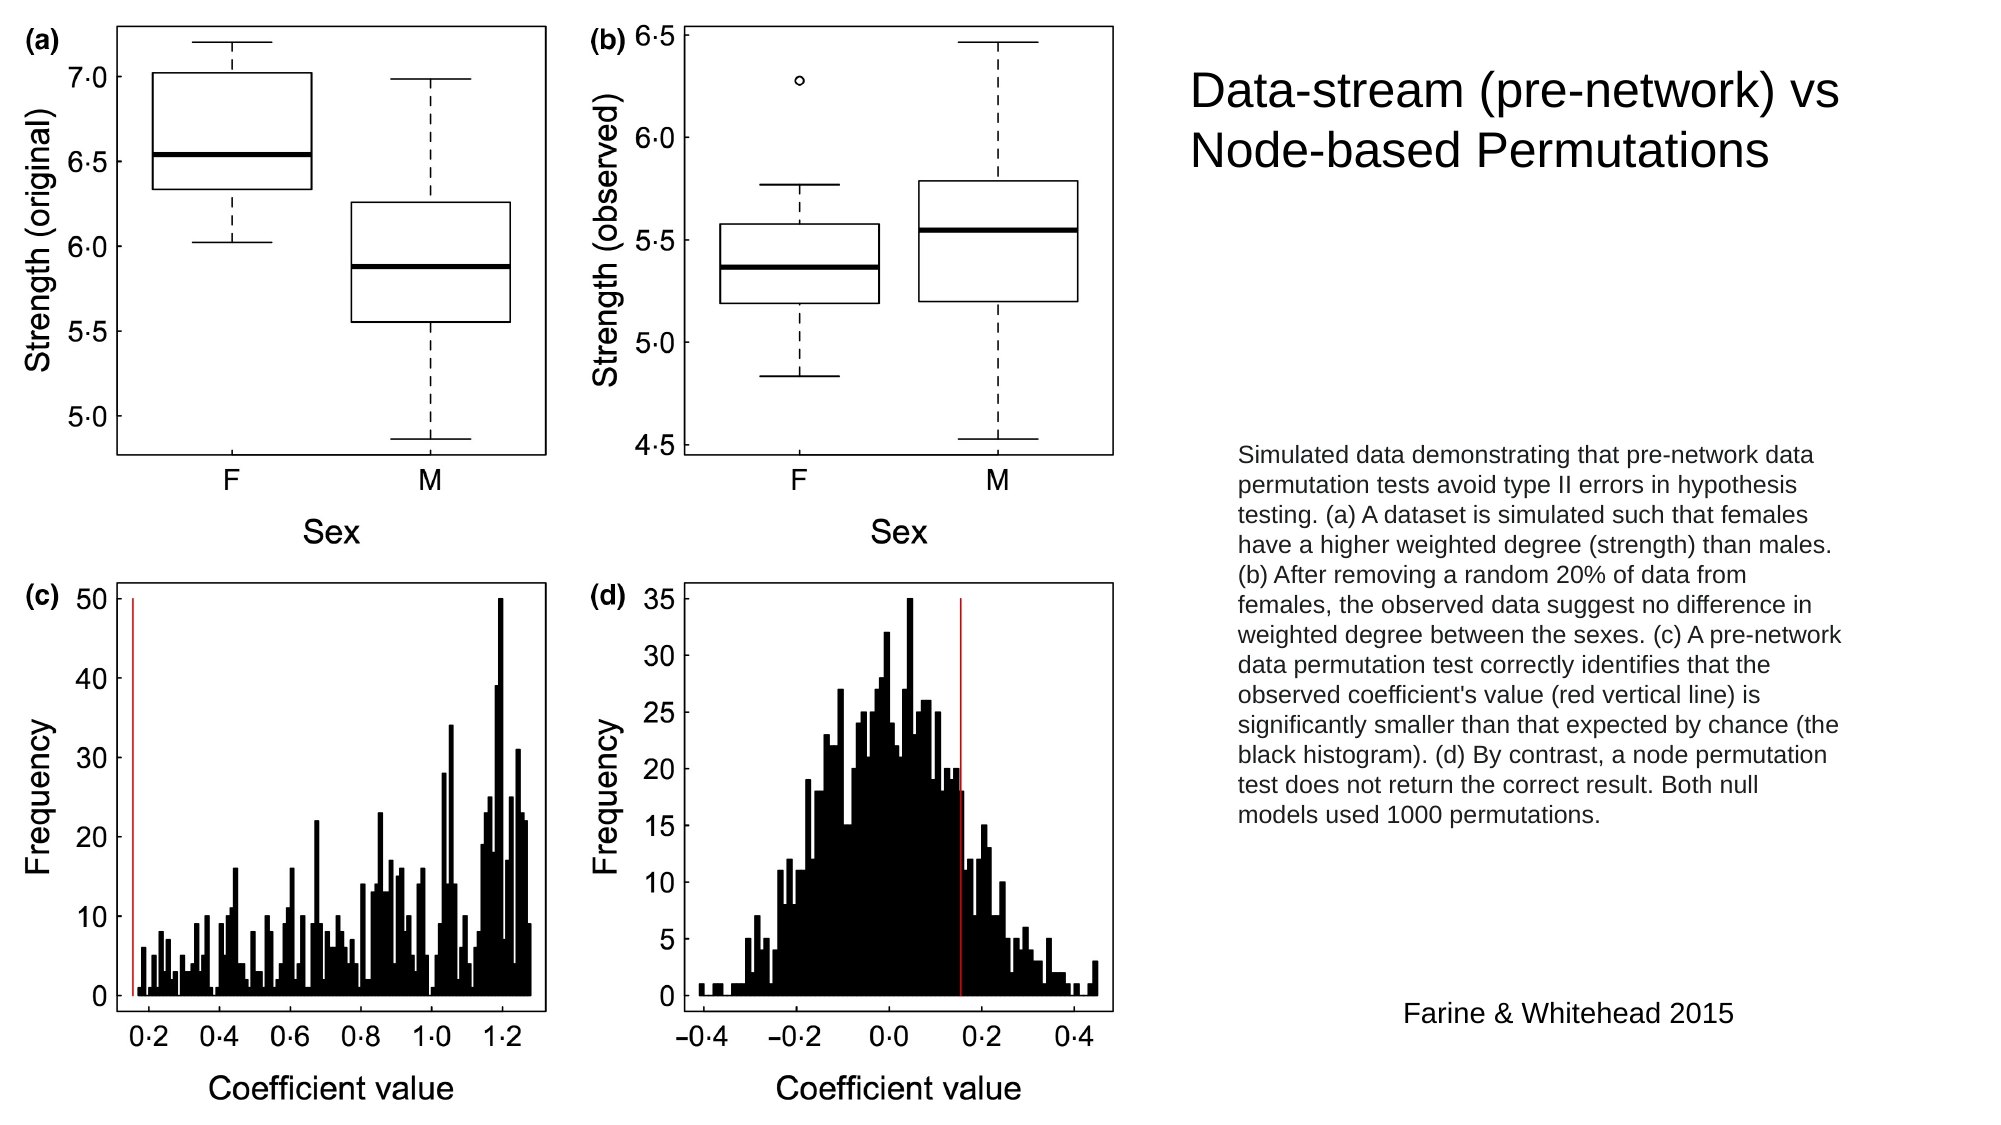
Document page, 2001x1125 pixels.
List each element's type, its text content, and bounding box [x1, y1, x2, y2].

text_box Simulated data demonstrating that pre‐network data permutation tests avoid type II errors in hypothesis testing. (a) A dataset is simulated such that females have a higher weighted degree (strength) than males. (b) After removing a random 20% of data from females, the observed data suggest no difference in weighted degree between the sexes. (c) A pre‐network data permutation test correctly identifies that the observed coefficient's value (red vertical line) is significantly smaller than that expected by chance (the black histogram). (d) By contrast, a node permutation test does not return the correct result. Both null models used 1000 permutations. [1222, 337, 1863, 930]
text_box Farine & Whitehead 2015 [1388, 987, 1750, 1038]
text_box Data-stream (pre-network) vs Node-based Permutations [1174, 49, 1938, 185]
picture [24, 24, 1114, 1101]
